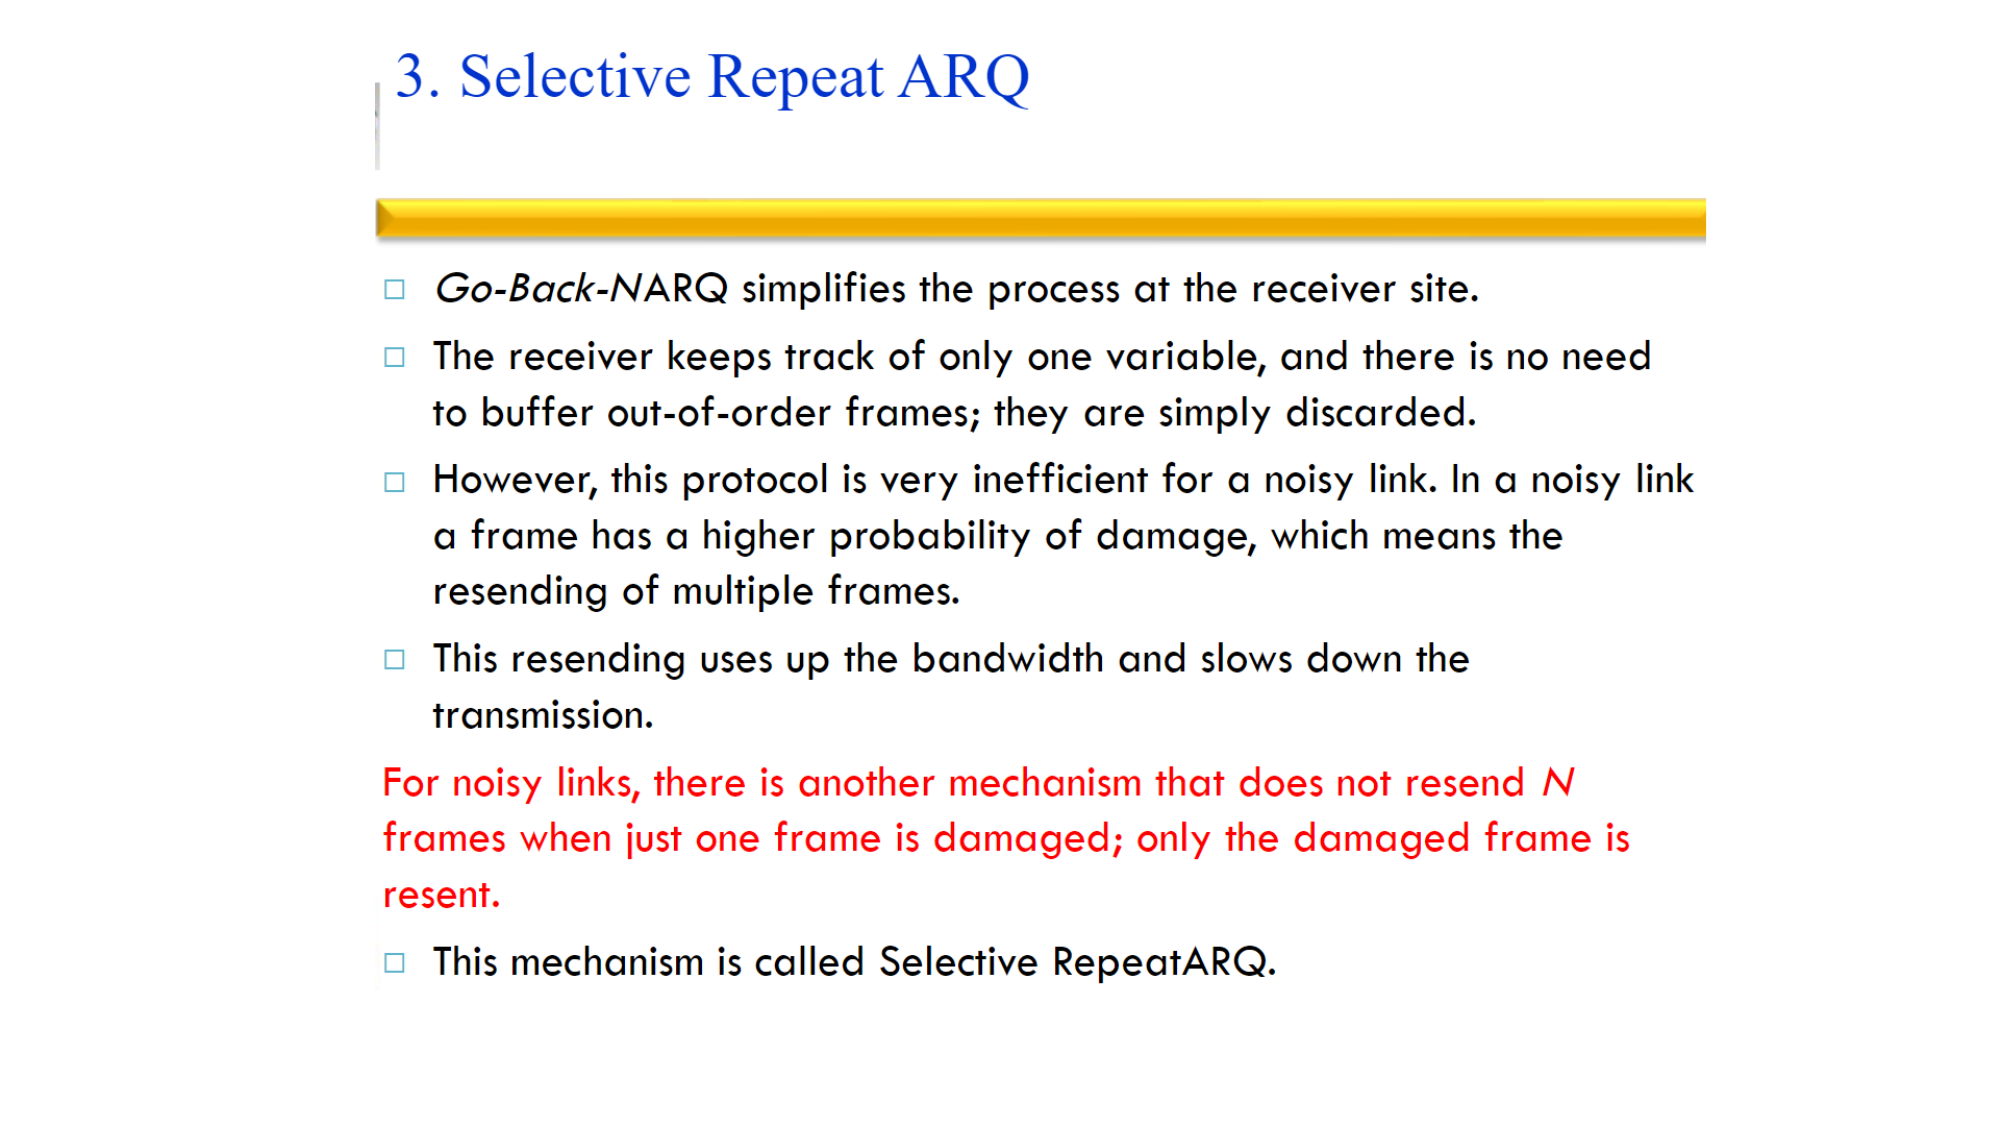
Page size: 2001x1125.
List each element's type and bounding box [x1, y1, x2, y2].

picture [374, 0, 1707, 991]
